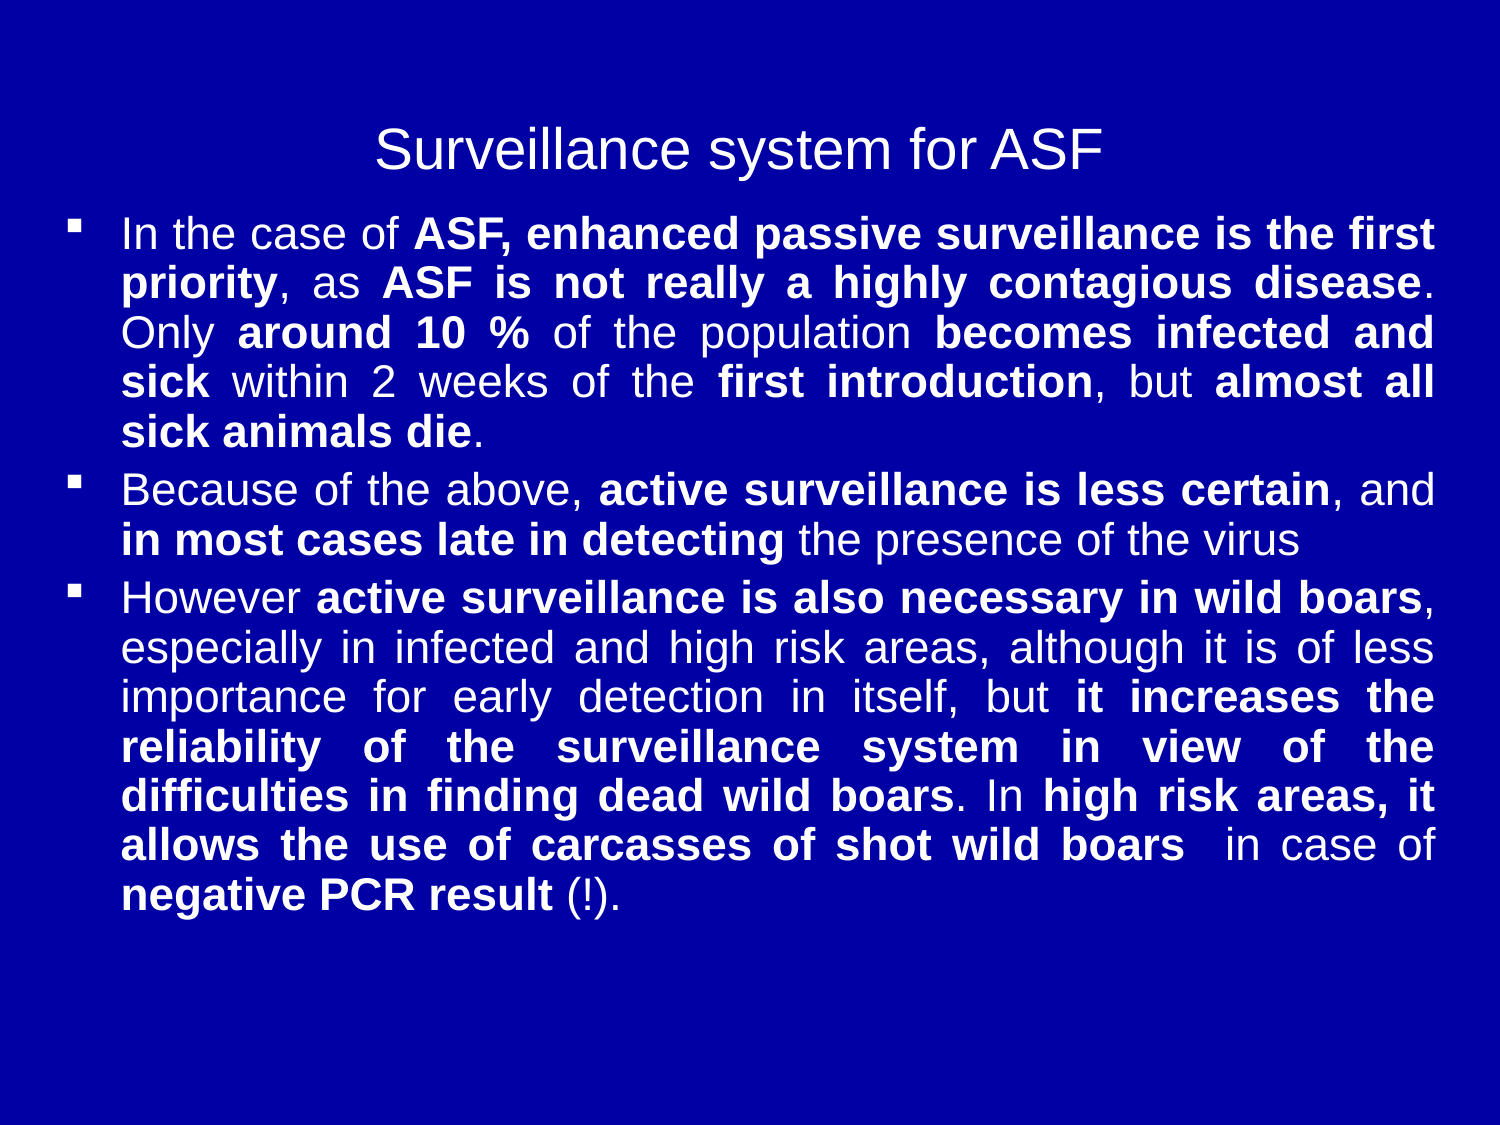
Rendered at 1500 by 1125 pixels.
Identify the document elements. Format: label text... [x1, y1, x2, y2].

title Surveillance system for ASF [49, 37, 1446, 202]
list In the case of ASF, enhanced passive surveillance is the first priority, as ASF is not really a highly contagious disease. Only around 10 % of the population becomes infected and sick within 2 weeks of the first introduction, but almost all sick animals die. Because of the above, active surveillance is less certain, and in most cases late in detecting the presence of the virus However active surveillance is also necessary in wild boars, especially in infected and high risk areas, although it is of less importance for early detection in itself, but it increases the reliability of the surveillance system in view of the difficulties in finding dead wild boars. In high risk areas, it allows the use of carcasses of shot wild boars in case of negative PCR result (!). [49, 202, 1451, 1112]
